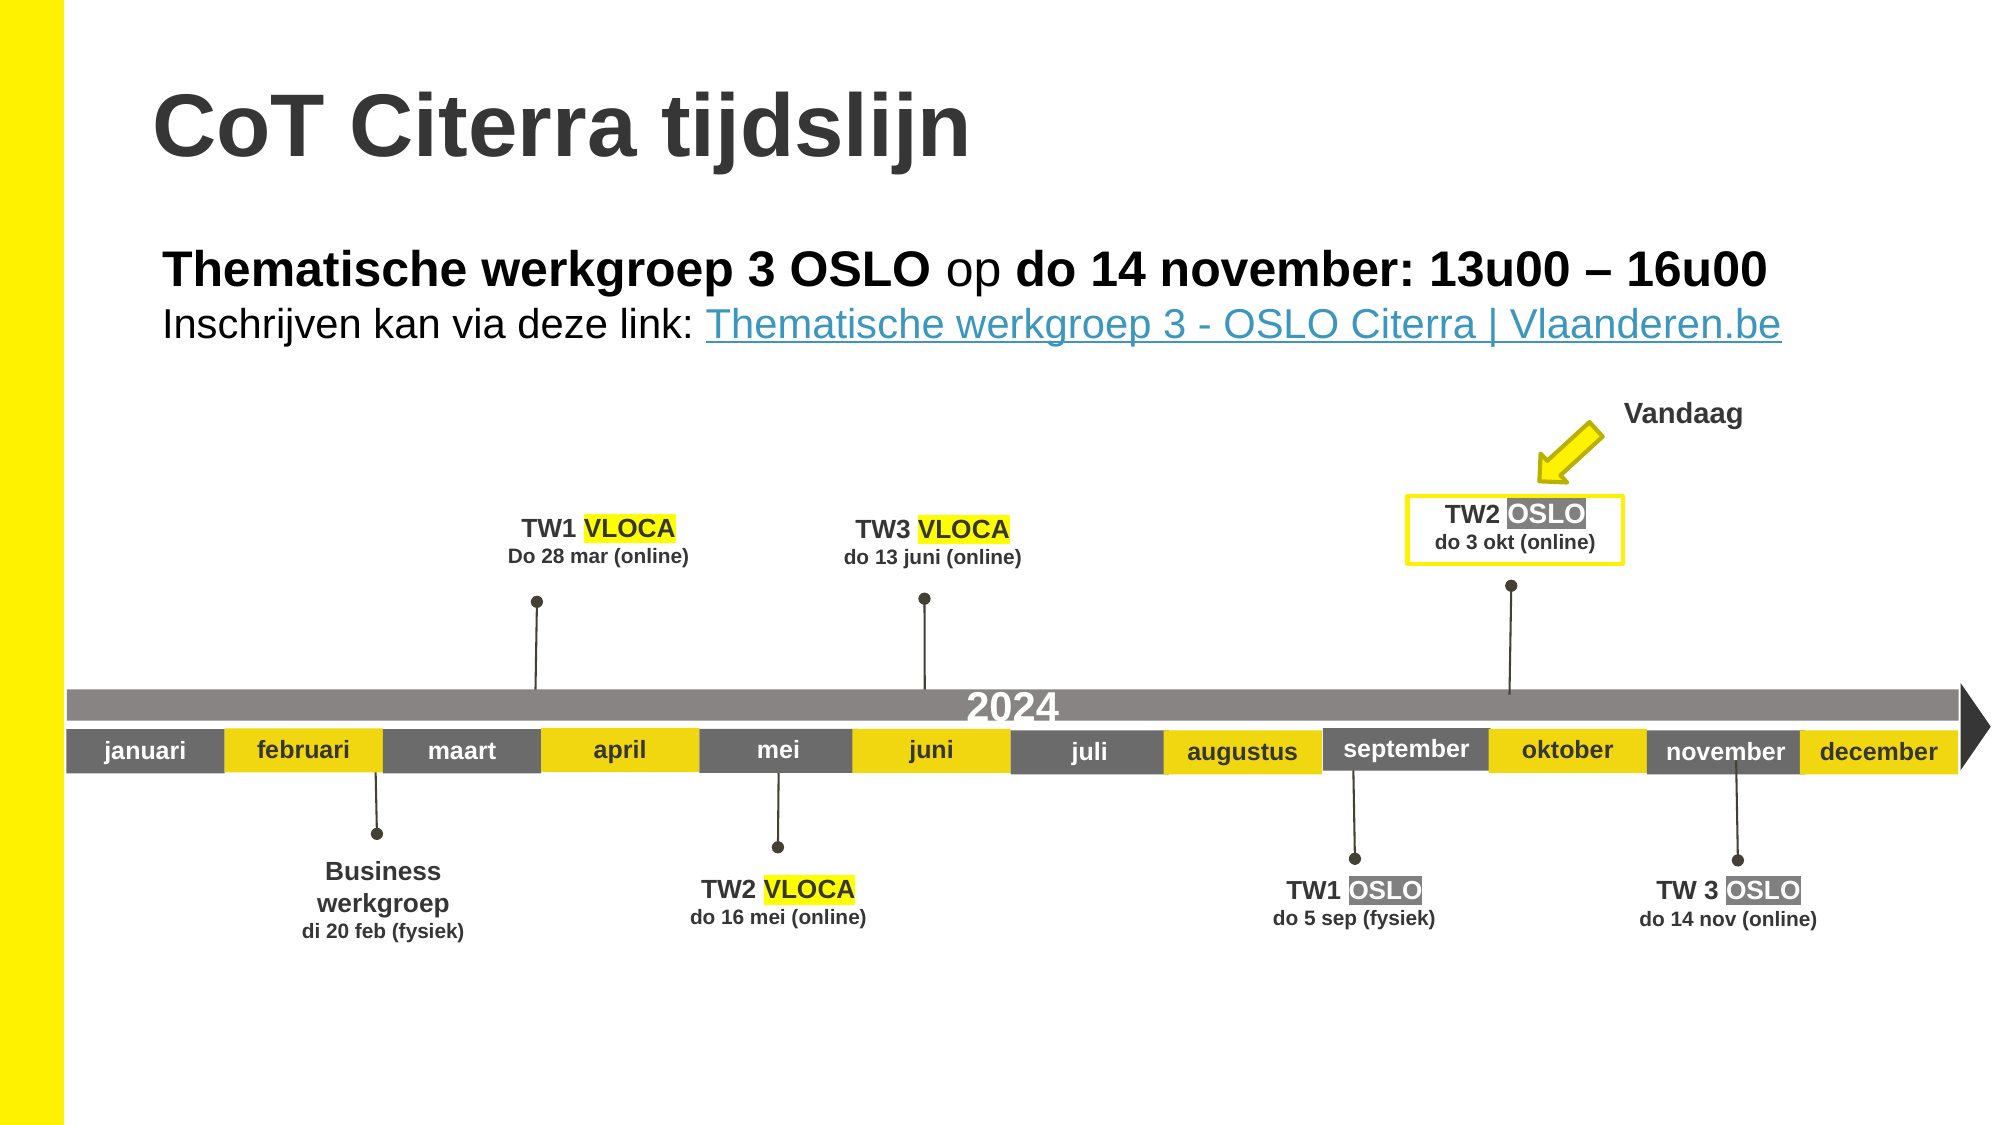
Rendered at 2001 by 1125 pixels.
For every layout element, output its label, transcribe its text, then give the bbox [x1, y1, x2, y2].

text_box augustus [1163, 730, 1322, 775]
text_box Thematische werkgroep 3 OSLO op do 14 november: 13u00 – 16u00 Inschrijven kan via deze link: Thematische werkgroep 3 - OSLO Citerra | Vlaanderen.be [147, 228, 1881, 430]
text_box TW1 VLOCA Do 28 mar (online) [490, 511, 707, 580]
text_box juli [1010, 730, 1163, 775]
text_box [1960, 682, 1991, 771]
text_box TW 3 OSLO do 14 nov (online) [1620, 873, 1836, 942]
text_box mei [699, 728, 852, 773]
text_box oktober [1488, 728, 1647, 773]
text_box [534, 601, 538, 710]
text_box november [1646, 730, 1799, 775]
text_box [1352, 759, 1356, 859]
text_box TW1 OSLO do 5 sep (fysiek) [1246, 873, 1462, 942]
text_box TW3 VLOCA do 13 juni (online) [825, 512, 1041, 647]
text_box CoT Citerra tijdslijn [137, 59, 1863, 222]
text_box [1539, 446, 1593, 483]
text_box 2024 [66, 689, 1959, 721]
text_box Vandaag [1562, 394, 1806, 446]
text_box januari [66, 729, 225, 774]
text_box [1735, 761, 1739, 861]
text_box december [1799, 730, 1959, 775]
text_box Business werkgroep di 20 feb (fysiek) [275, 854, 491, 962]
text_box september [1322, 728, 1488, 771]
text_box TW2 OSLO do 3 okt (online) [1405, 494, 1625, 566]
text_box maart [382, 729, 542, 774]
text_box juni [852, 728, 1011, 773]
text_box februari [224, 728, 383, 773]
text_box april [541, 727, 700, 773]
text_box TW2 VLOCA do 16 mei (online) [670, 872, 886, 995]
